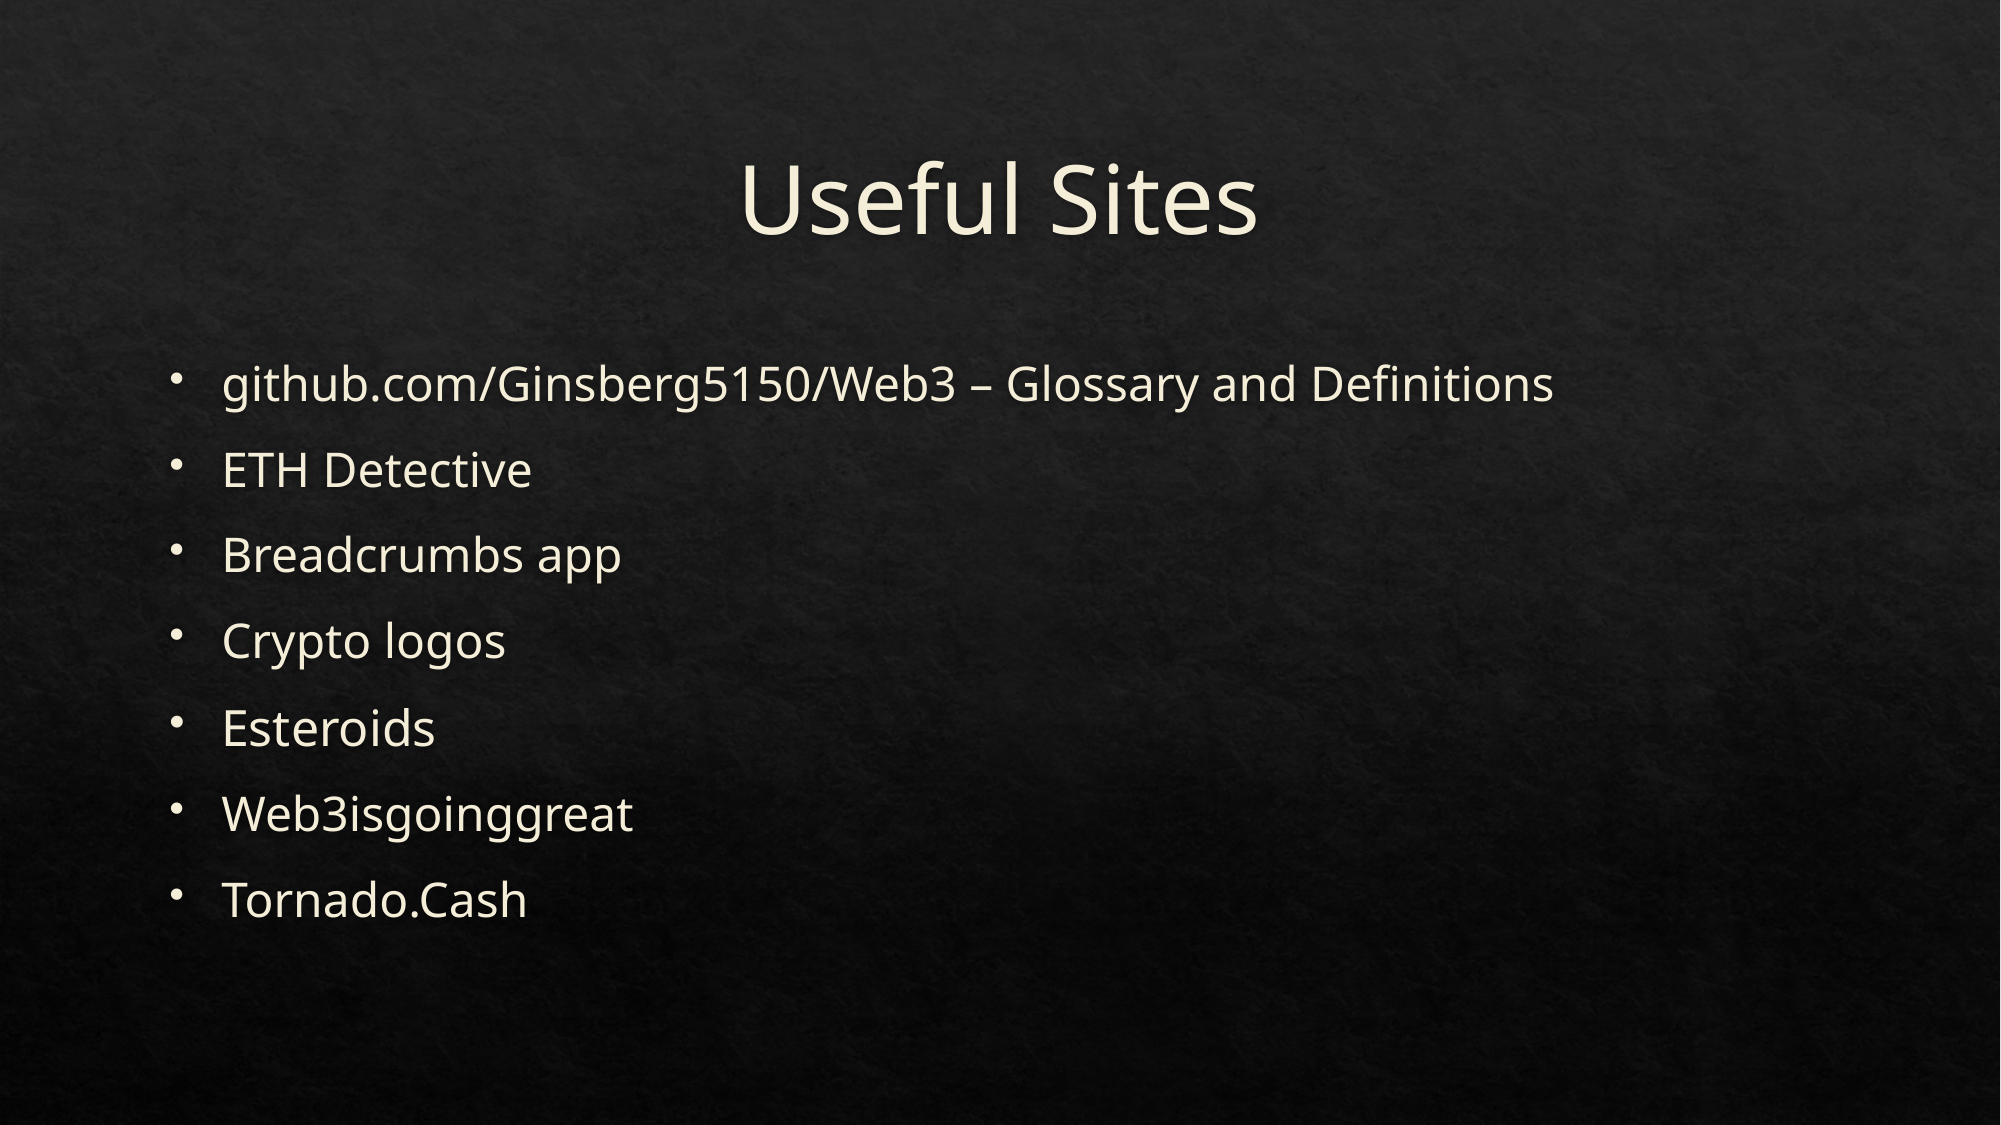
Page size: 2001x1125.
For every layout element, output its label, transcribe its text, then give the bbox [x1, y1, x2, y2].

list github.com/Ginsberg5150/Web3 – Glossary and Definitions ETH Detective Breadcrumbs app Crypto logos Esteroids Web3isgoinggreat Tornado.Cash [149, 340, 1849, 950]
title Useful Sites [149, 99, 1849, 307]
